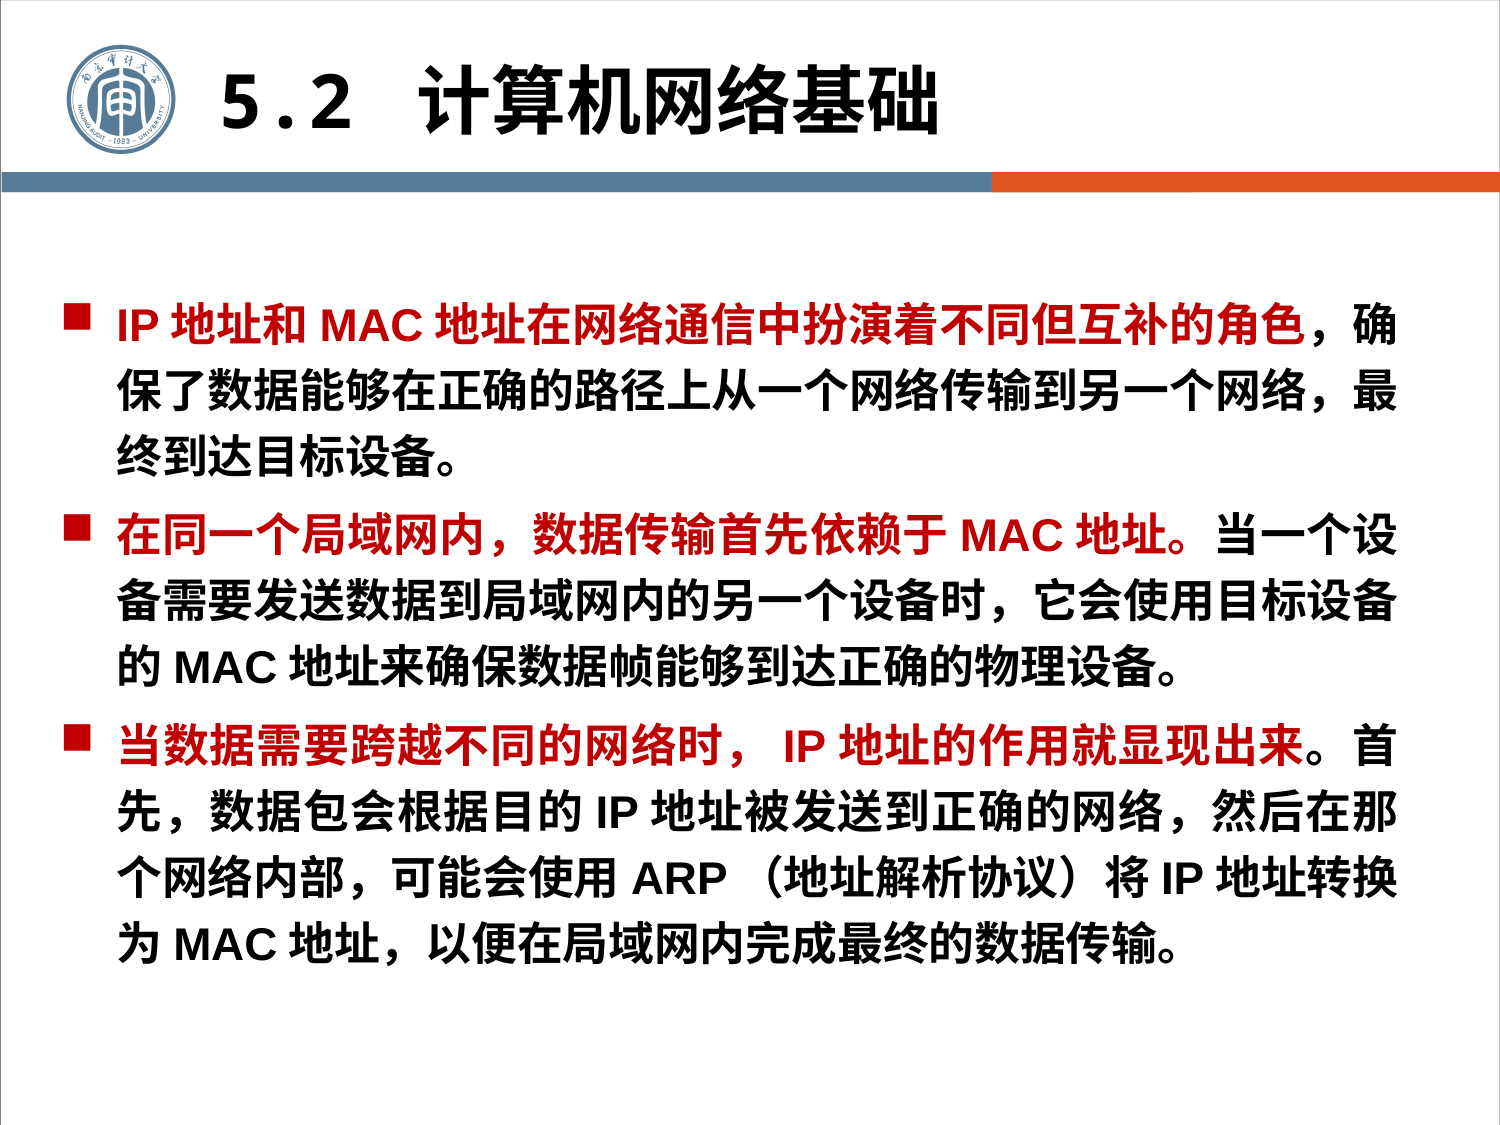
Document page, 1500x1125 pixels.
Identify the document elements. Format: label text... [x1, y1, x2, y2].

picture [0, 0, 1500, 1125]
text_box 5.2 计算机网络基础 [203, 12, 1444, 152]
text_box IP地址和MAC地址在网络通信中扮演着不同但互补的角色，确保了数据能够在正确的路径上从一个网络传输到另一个网络，最终到达目标设备。 在同一个局域网内，数据传输首先依赖于MAC地址。当一个设备需要发送数据到局域网内的另一个设备时，它会使用目标设备的MAC地址来确保数据帧能够到达正确的物理设备。 当数据需要跨越不同的网络时，IP地址的作用就显现出来。首先，数据包会根据目的IP地址被发送到正确的网络，然后在那个网络内部，可能会使用ARP（地址解析协议）将IP地址转换为MAC地址，以便在局域网内完成最终的数据传输。 [45, 277, 1414, 977]
